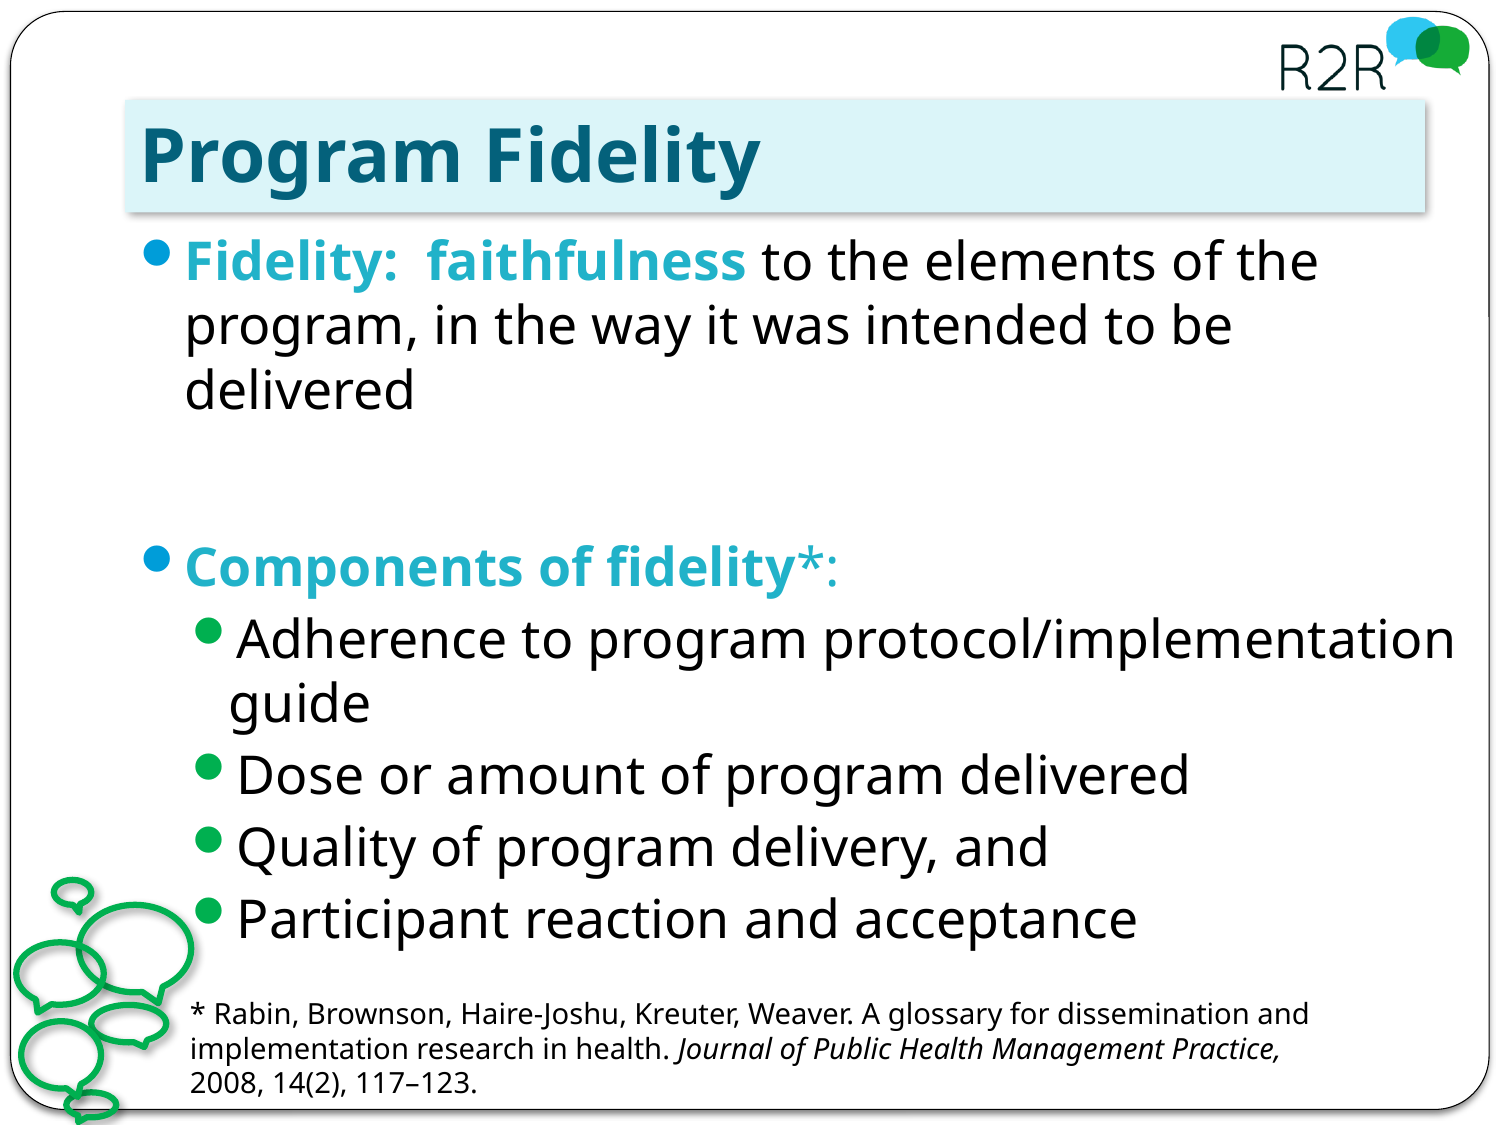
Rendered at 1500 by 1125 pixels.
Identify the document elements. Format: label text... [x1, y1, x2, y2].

title Program Fidelity [125, 99, 1425, 213]
text_box * Rabin, Brownson, Haire-Joshu, Kreuter, Weaver. A glossary for dissemination and implementation research in health. Journal of Public Health Management Practice, 2008, 14(2), 117–123. [174, 987, 1338, 1108]
list Fidelity: faithfulness to the elements of the program, in the way it was intended to be delivered Components of fidelity*: Adherence to program protocol/implementation guide Dose or amount of program delivered Quality of program delivery, and Participant reaction and acceptance [125, 219, 1488, 963]
picture [1275, 12, 1475, 100]
